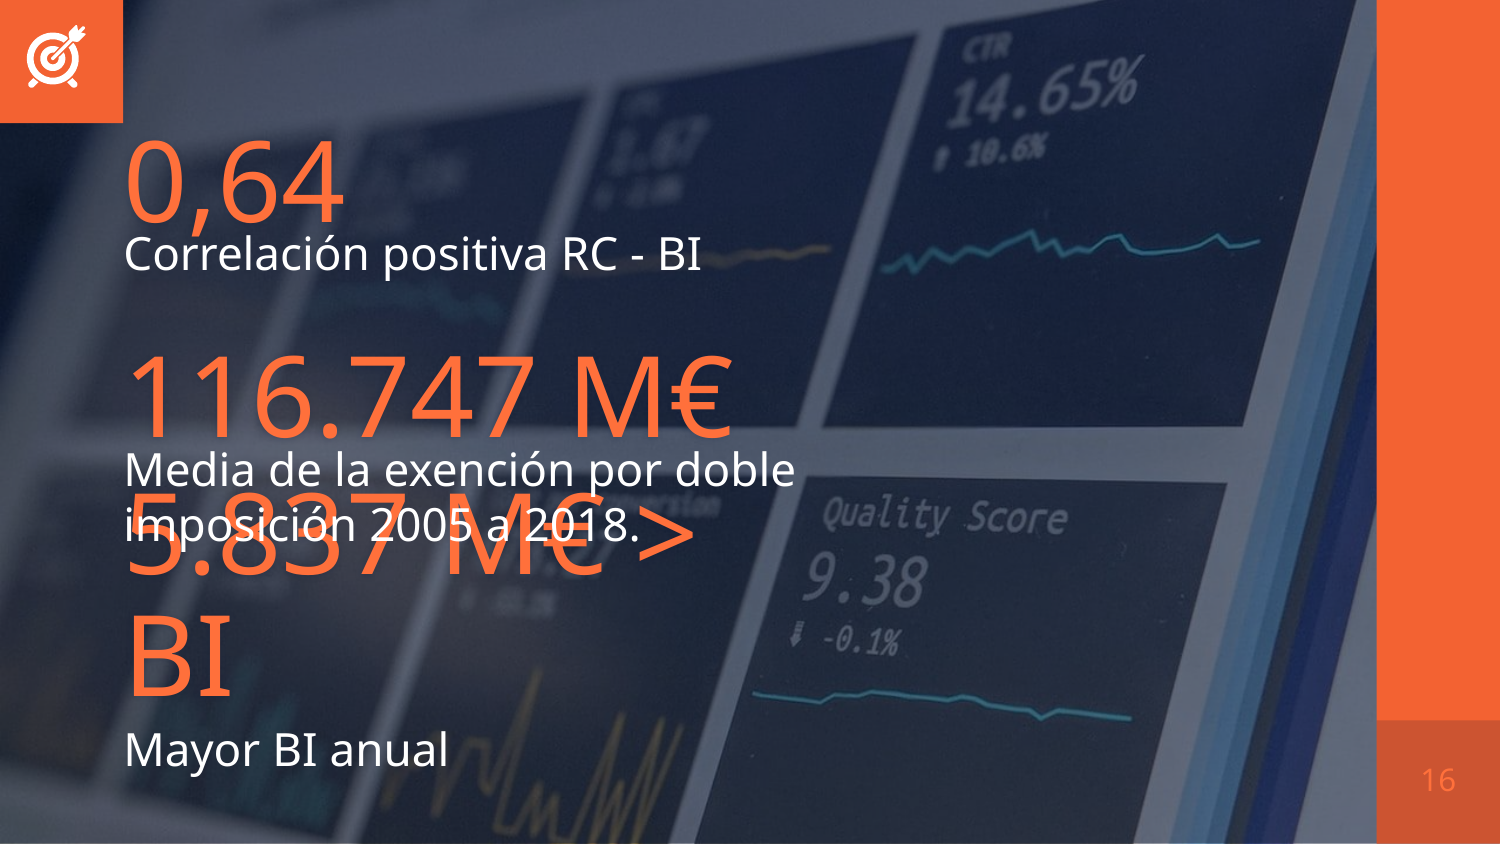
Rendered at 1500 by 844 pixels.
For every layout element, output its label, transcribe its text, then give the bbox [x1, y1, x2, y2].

slide_number 16 [1376, 720, 1500, 844]
subtitle Media de la exención por doble imposición 2005 a 2018. [123, 440, 824, 517]
title 116.747 M€ [123, 315, 824, 440]
subtitle Correlación positiva RC - BI [123, 224, 824, 301]
title 0,64 [123, 123, 824, 224]
title 5.837 M€ > BI [123, 573, 824, 720]
subtitle Mayor BI anual [123, 720, 824, 797]
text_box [26, 24, 86, 88]
